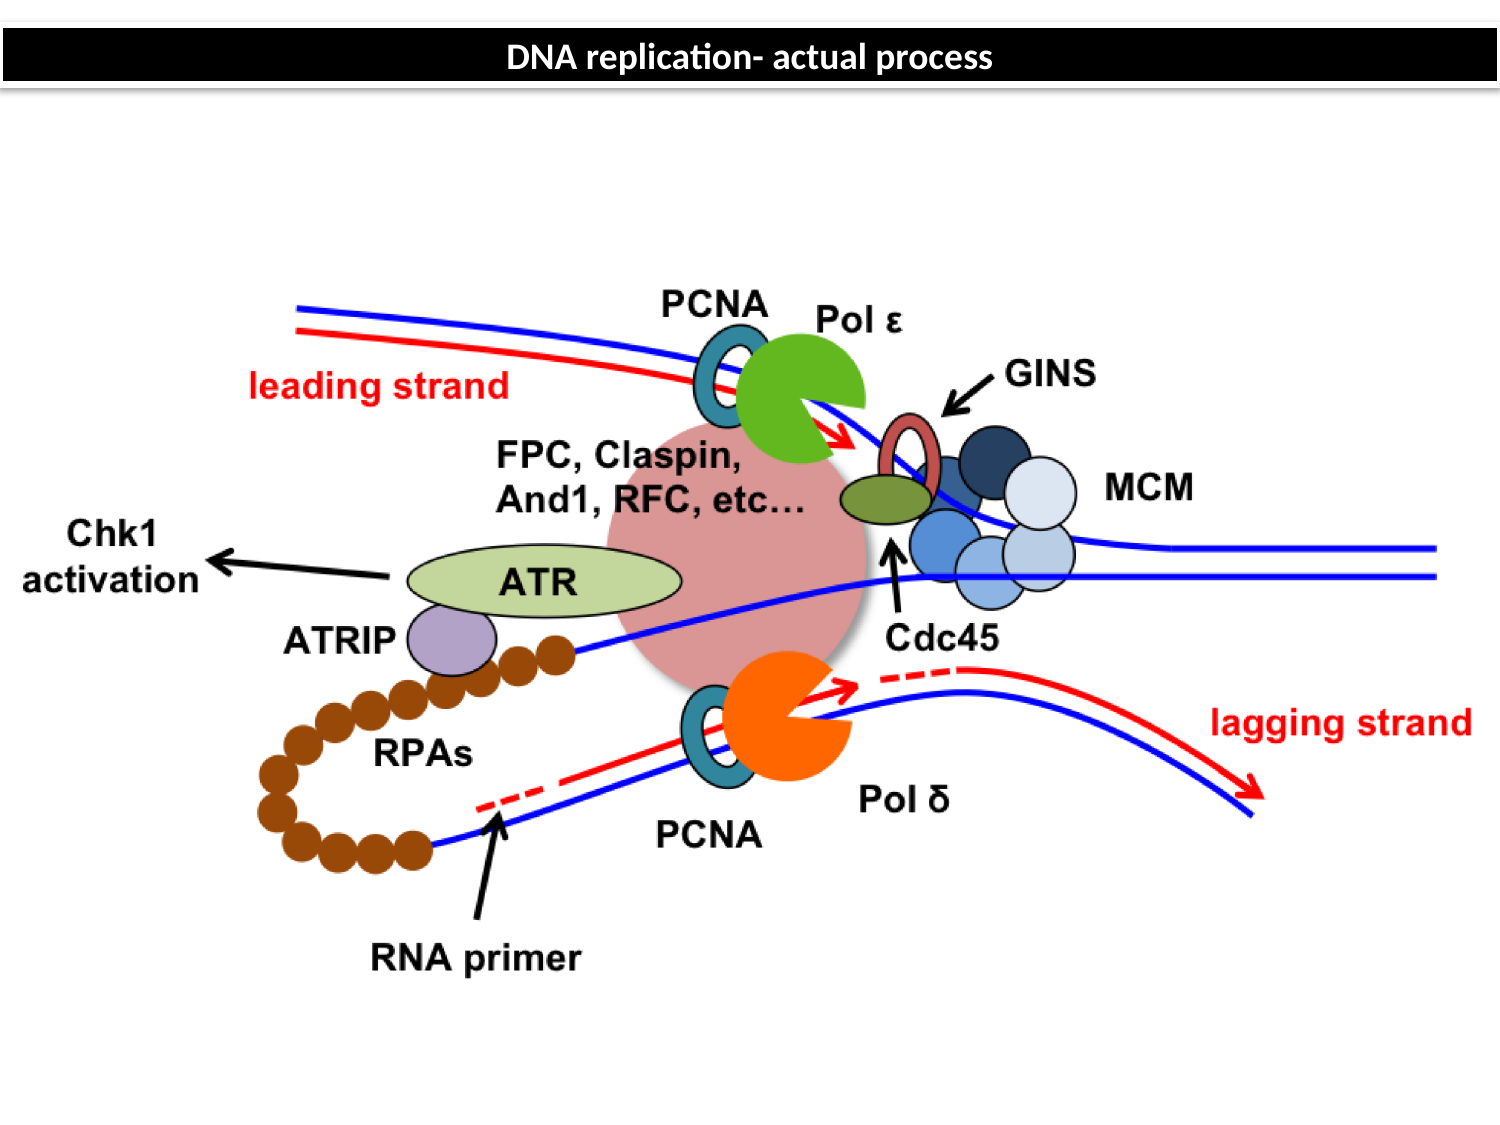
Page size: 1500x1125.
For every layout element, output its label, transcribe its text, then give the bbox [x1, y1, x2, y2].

text_box DNA replication- actual process [0, 22, 1500, 88]
picture [0, 262, 1500, 1014]
